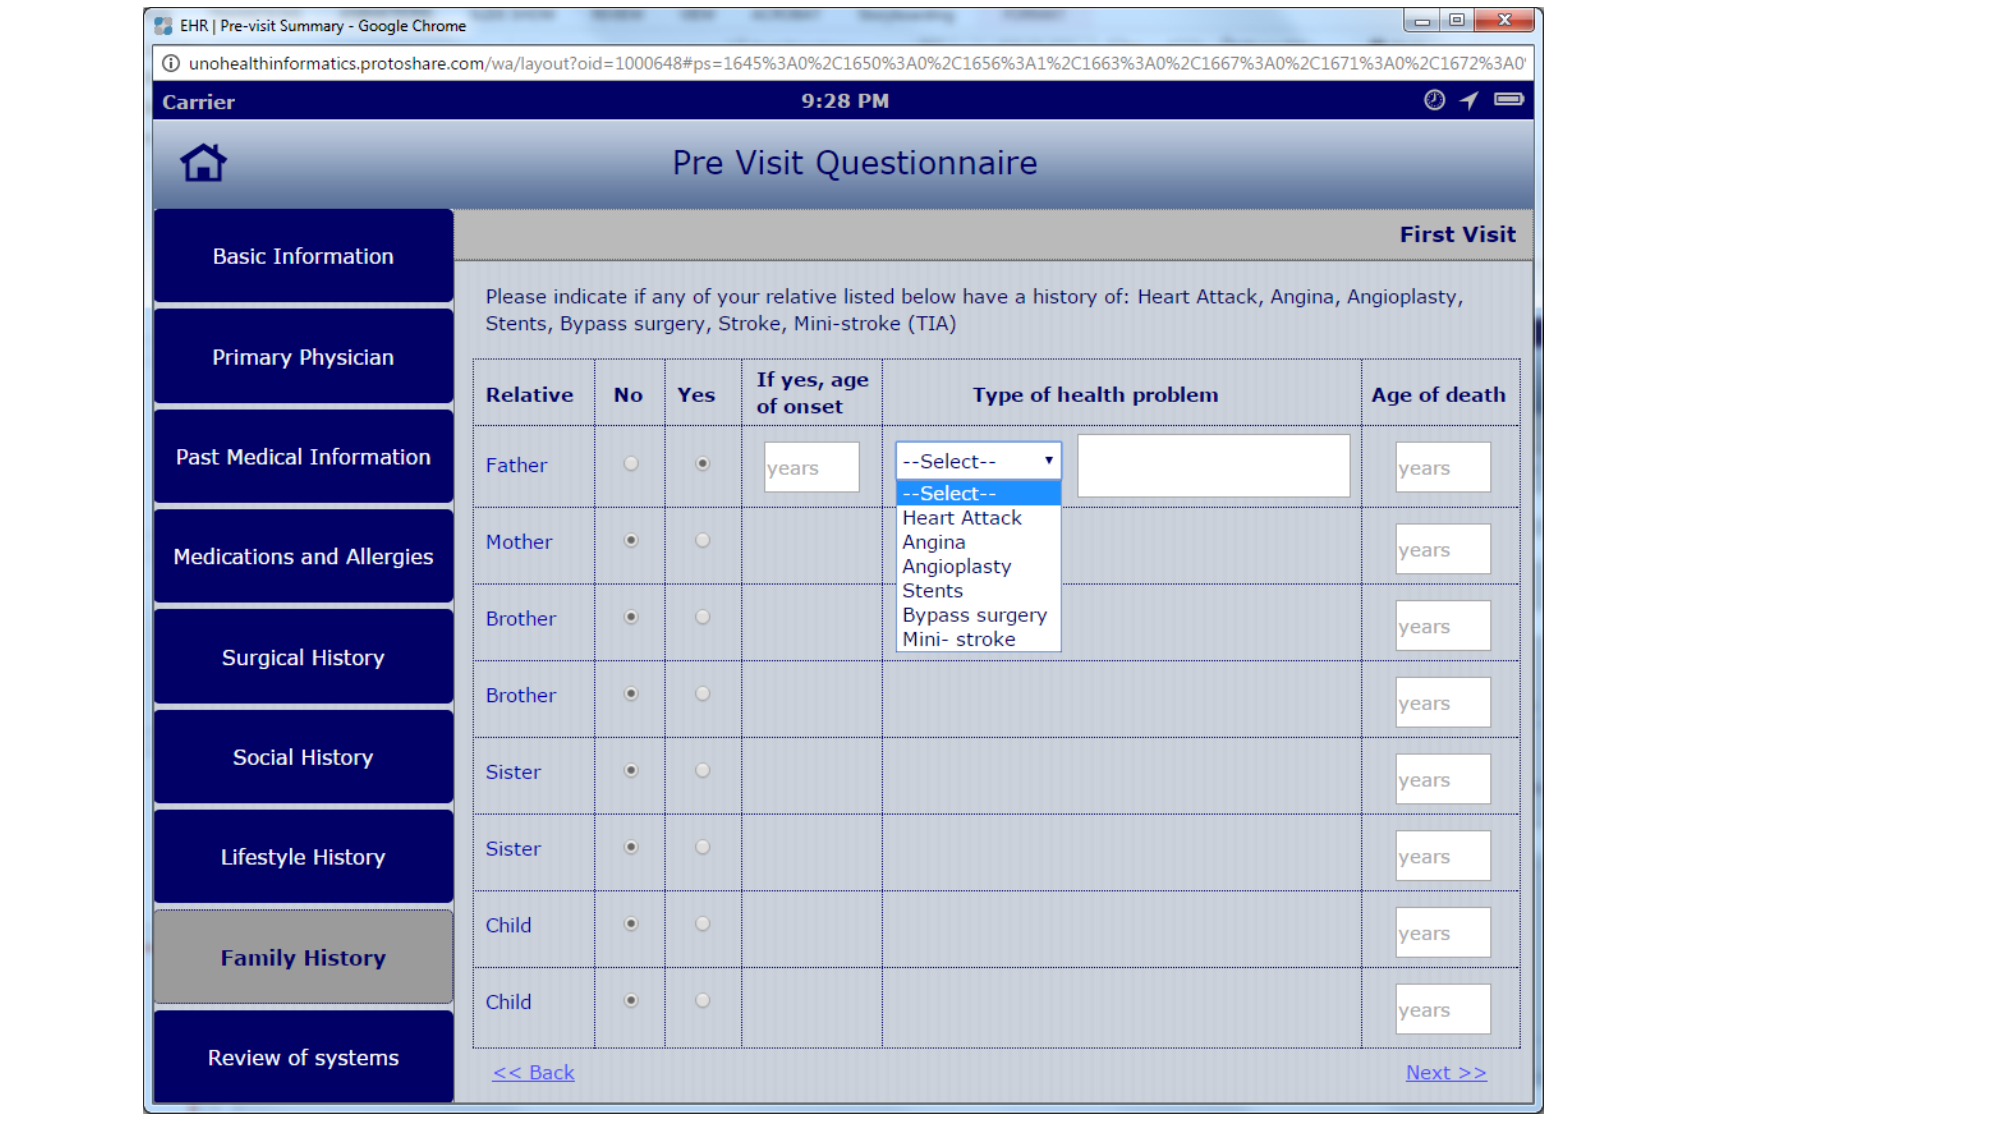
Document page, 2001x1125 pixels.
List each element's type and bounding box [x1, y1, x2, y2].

picture [143, 7, 1544, 1114]
